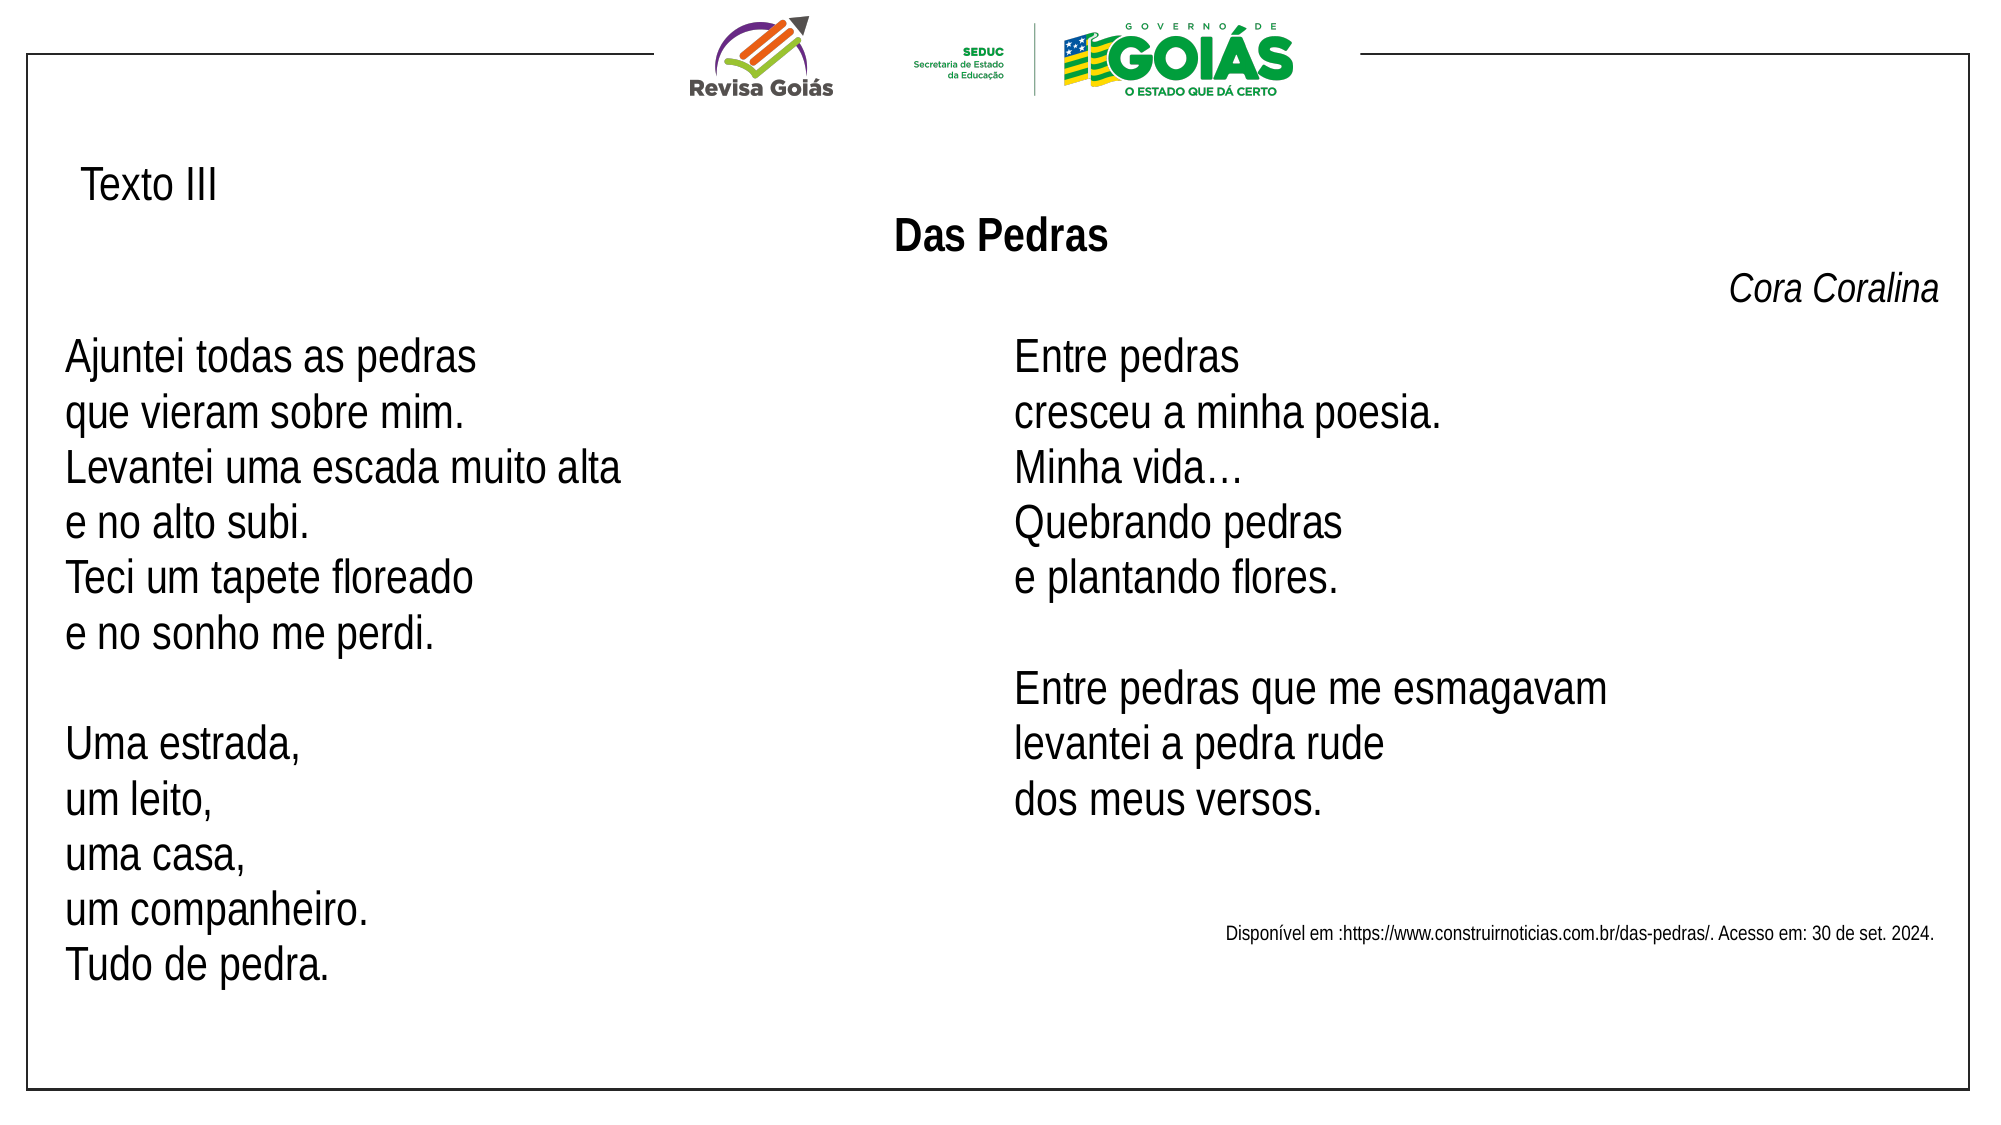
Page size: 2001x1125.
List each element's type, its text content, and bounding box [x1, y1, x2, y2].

table_header Ajuntei todas as pedras que vieram sobre mim. Levantei uma escada muito alta e no alto subi. Teci um tapete floreado e no sonho me perdi. Uma estrada, um leito, uma casa, um companheiro. Tudo de pedra. [50, 320, 1000, 1025]
picture [914, 23, 1293, 96]
picture [690, 16, 833, 96]
table_header Entre pedras cresceu a minha poesia. Minha vida… Quebrando pedras e plantando flores. Entre pedras que me esmagavam levantei a pedra rude dos meus versos. Disponível em :https://www.construirnoticias.com.br/das-pedras/. Acesso em: 30 de set. 2024. [1000, 320, 1950, 1025]
text_box Texto III [65, 145, 270, 218]
text_box Das Pedras Cora Coralina [50, 196, 1955, 319]
